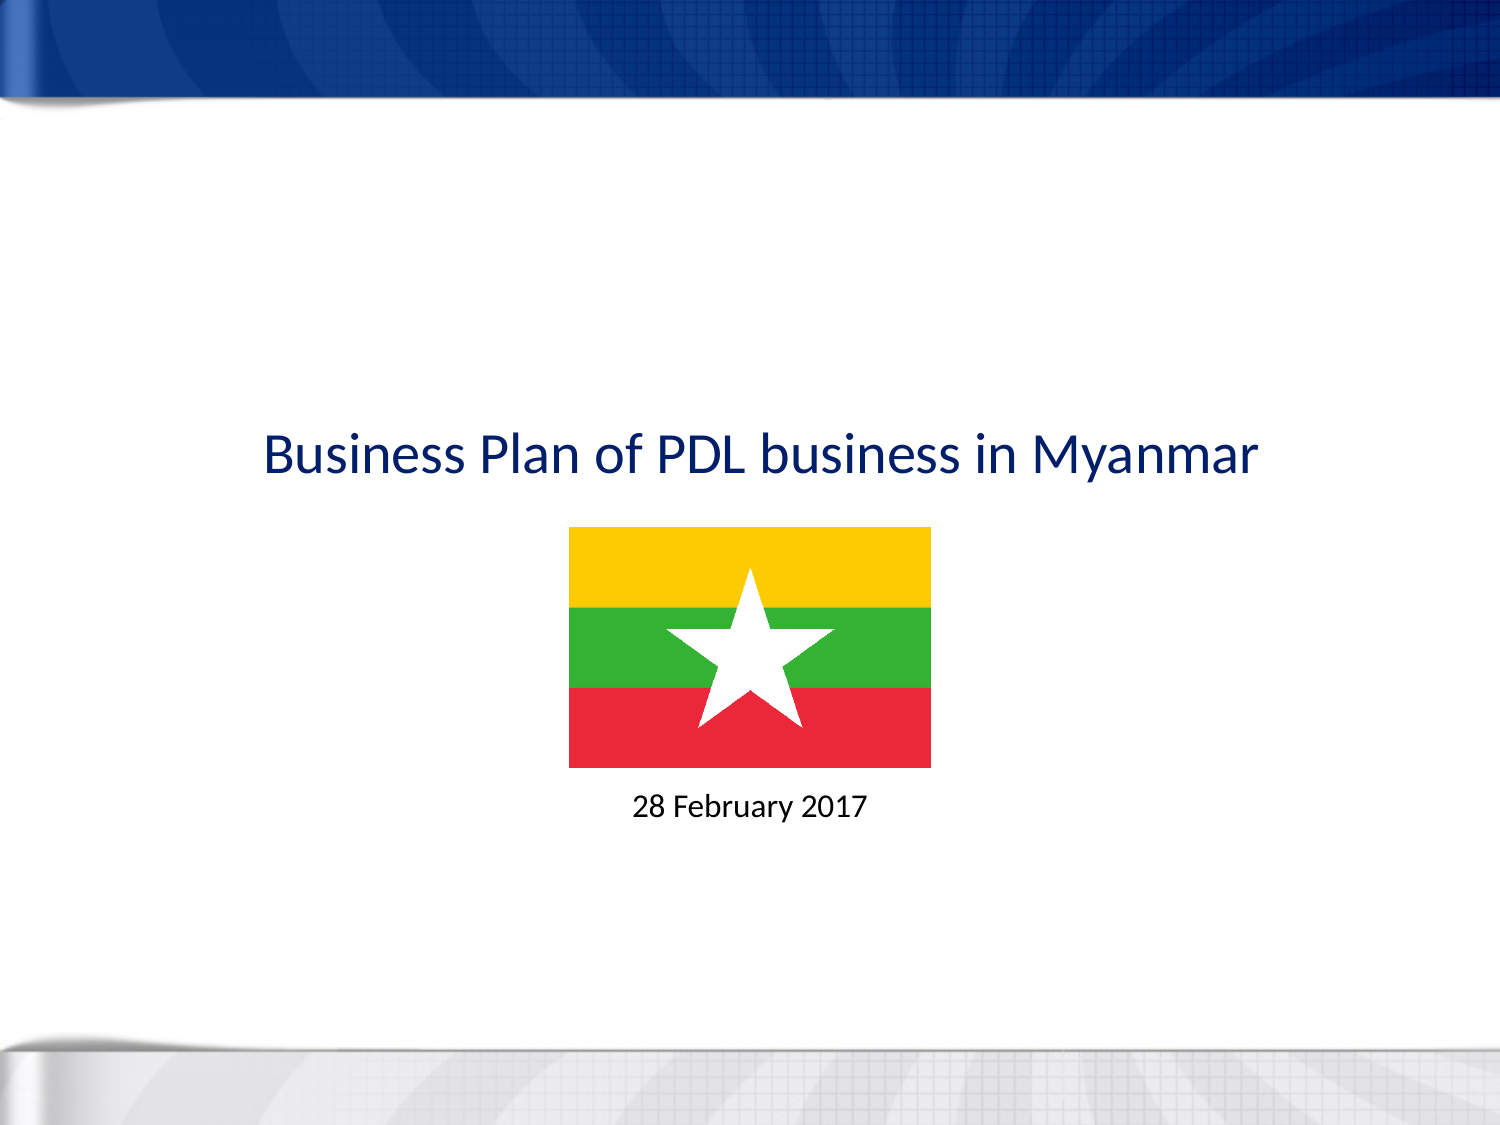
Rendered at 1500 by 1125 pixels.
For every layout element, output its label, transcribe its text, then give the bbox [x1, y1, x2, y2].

picture [0, 0, 1500, 120]
title Business Plan of PDL business in Myanmar [171, 384, 1353, 516]
picture [0, 1032, 1500, 1125]
picture [569, 526, 931, 768]
subtitle 28 February 2017 [225, 777, 1275, 896]
